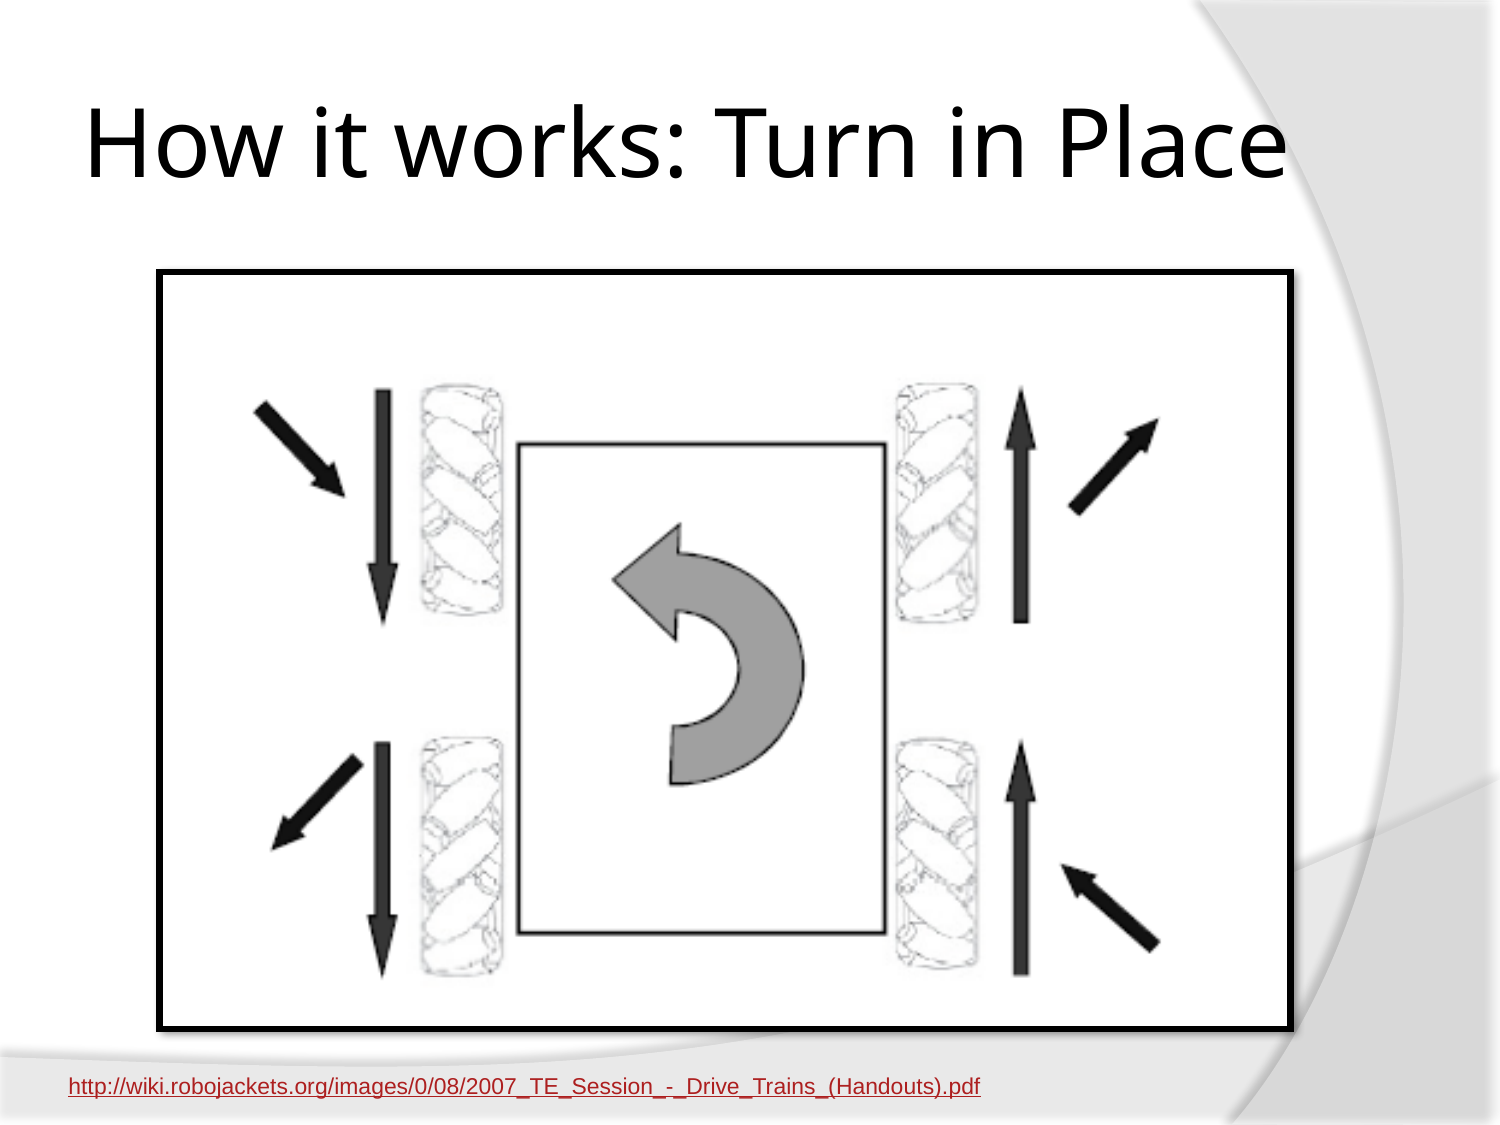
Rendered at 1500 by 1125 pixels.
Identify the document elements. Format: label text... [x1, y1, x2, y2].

text_box http://wiki.robojackets.org/images/0/08/2007_TE_Session_-_Drive_Trains_(Handouts).pdf [53, 1064, 996, 1107]
picture [162, 274, 1288, 1026]
title How it works: Turn in Place [74, 44, 1301, 233]
